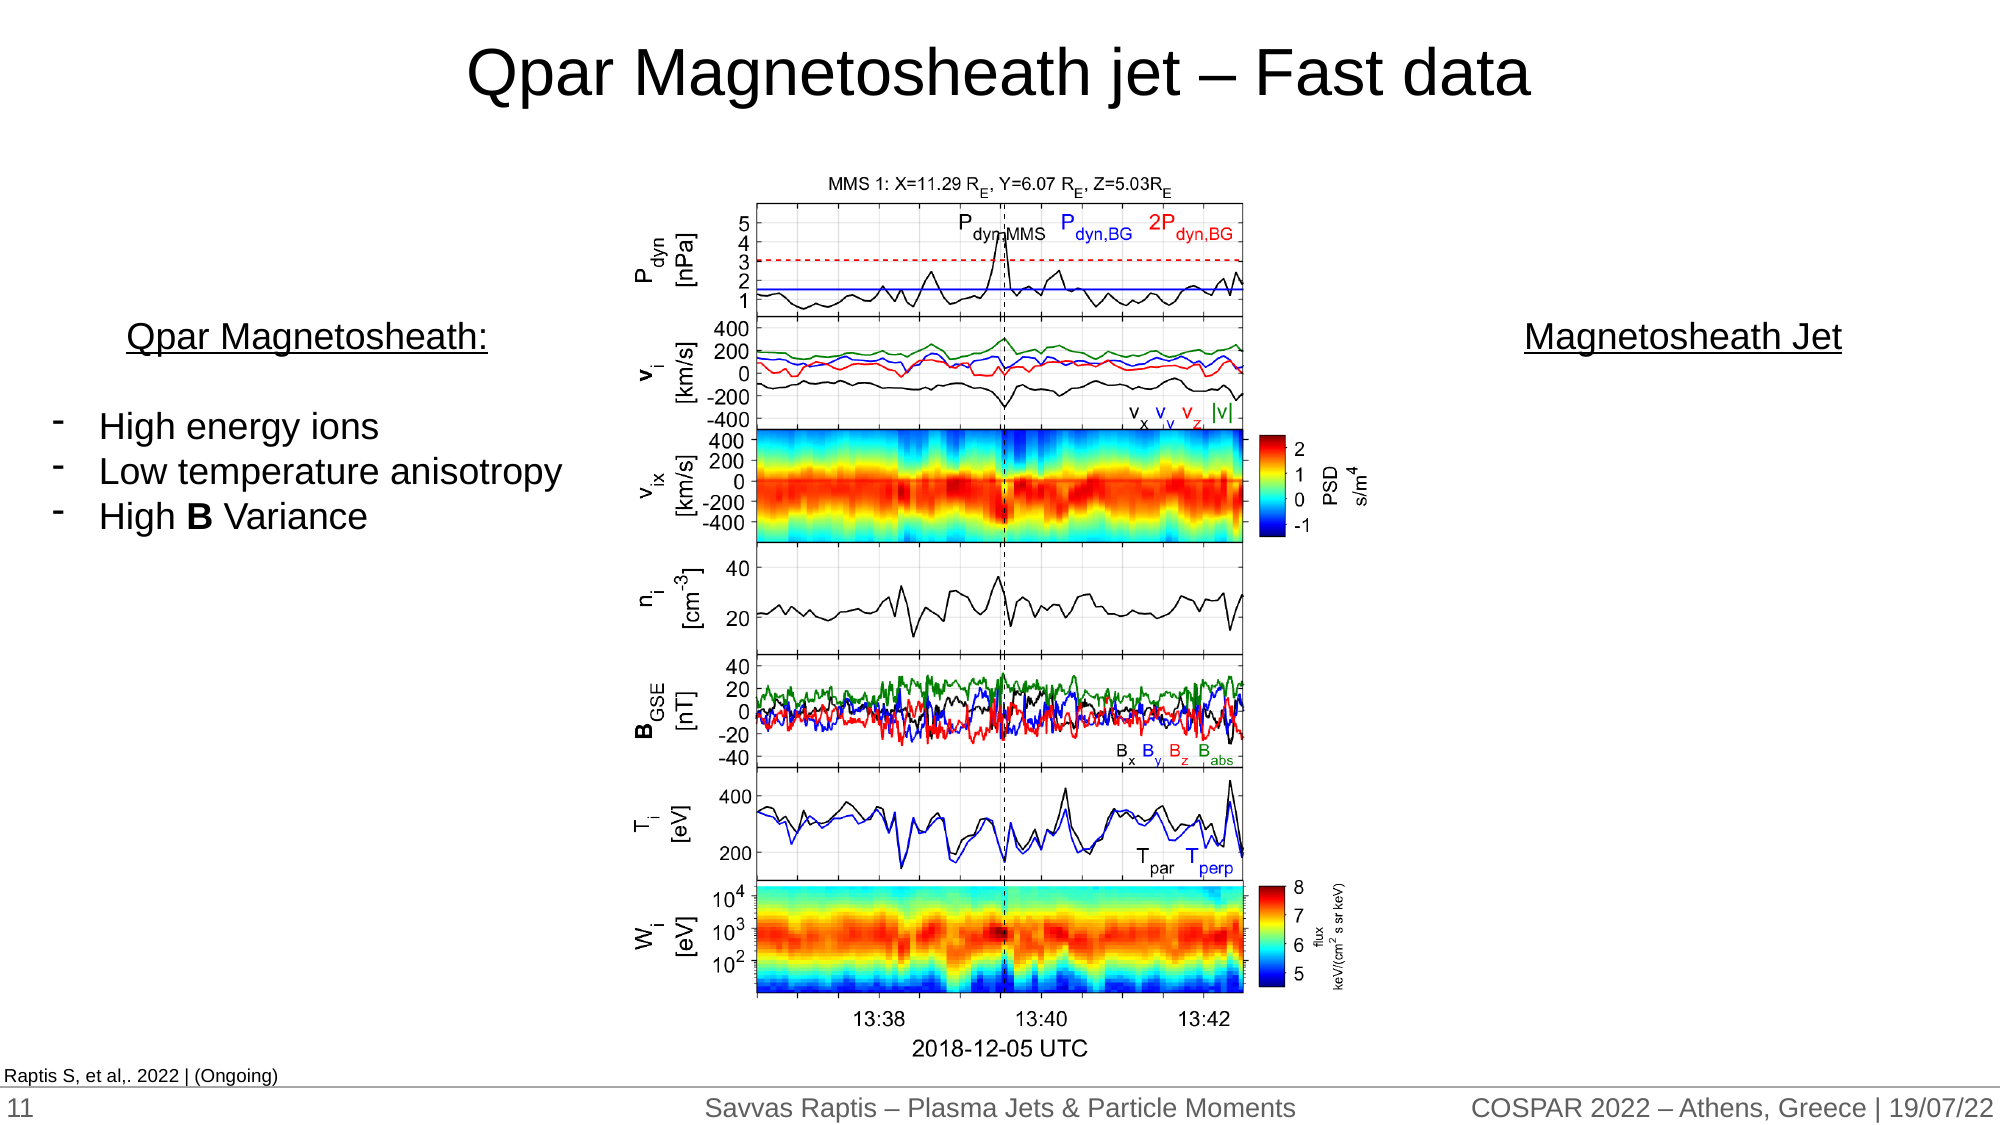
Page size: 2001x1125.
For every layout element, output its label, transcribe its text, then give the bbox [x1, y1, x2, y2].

title Qpar Magnetosheath jet – Fast data [94, 7, 1906, 130]
picture [633, 176, 1367, 1057]
text_box Raptis S, et al,. 2022 | (Ongoing) [0, 1056, 1000, 1094]
text_box Qpar Magnetosheath: High energy ions Low temperature anisotropy High B Variance [37, 304, 578, 590]
